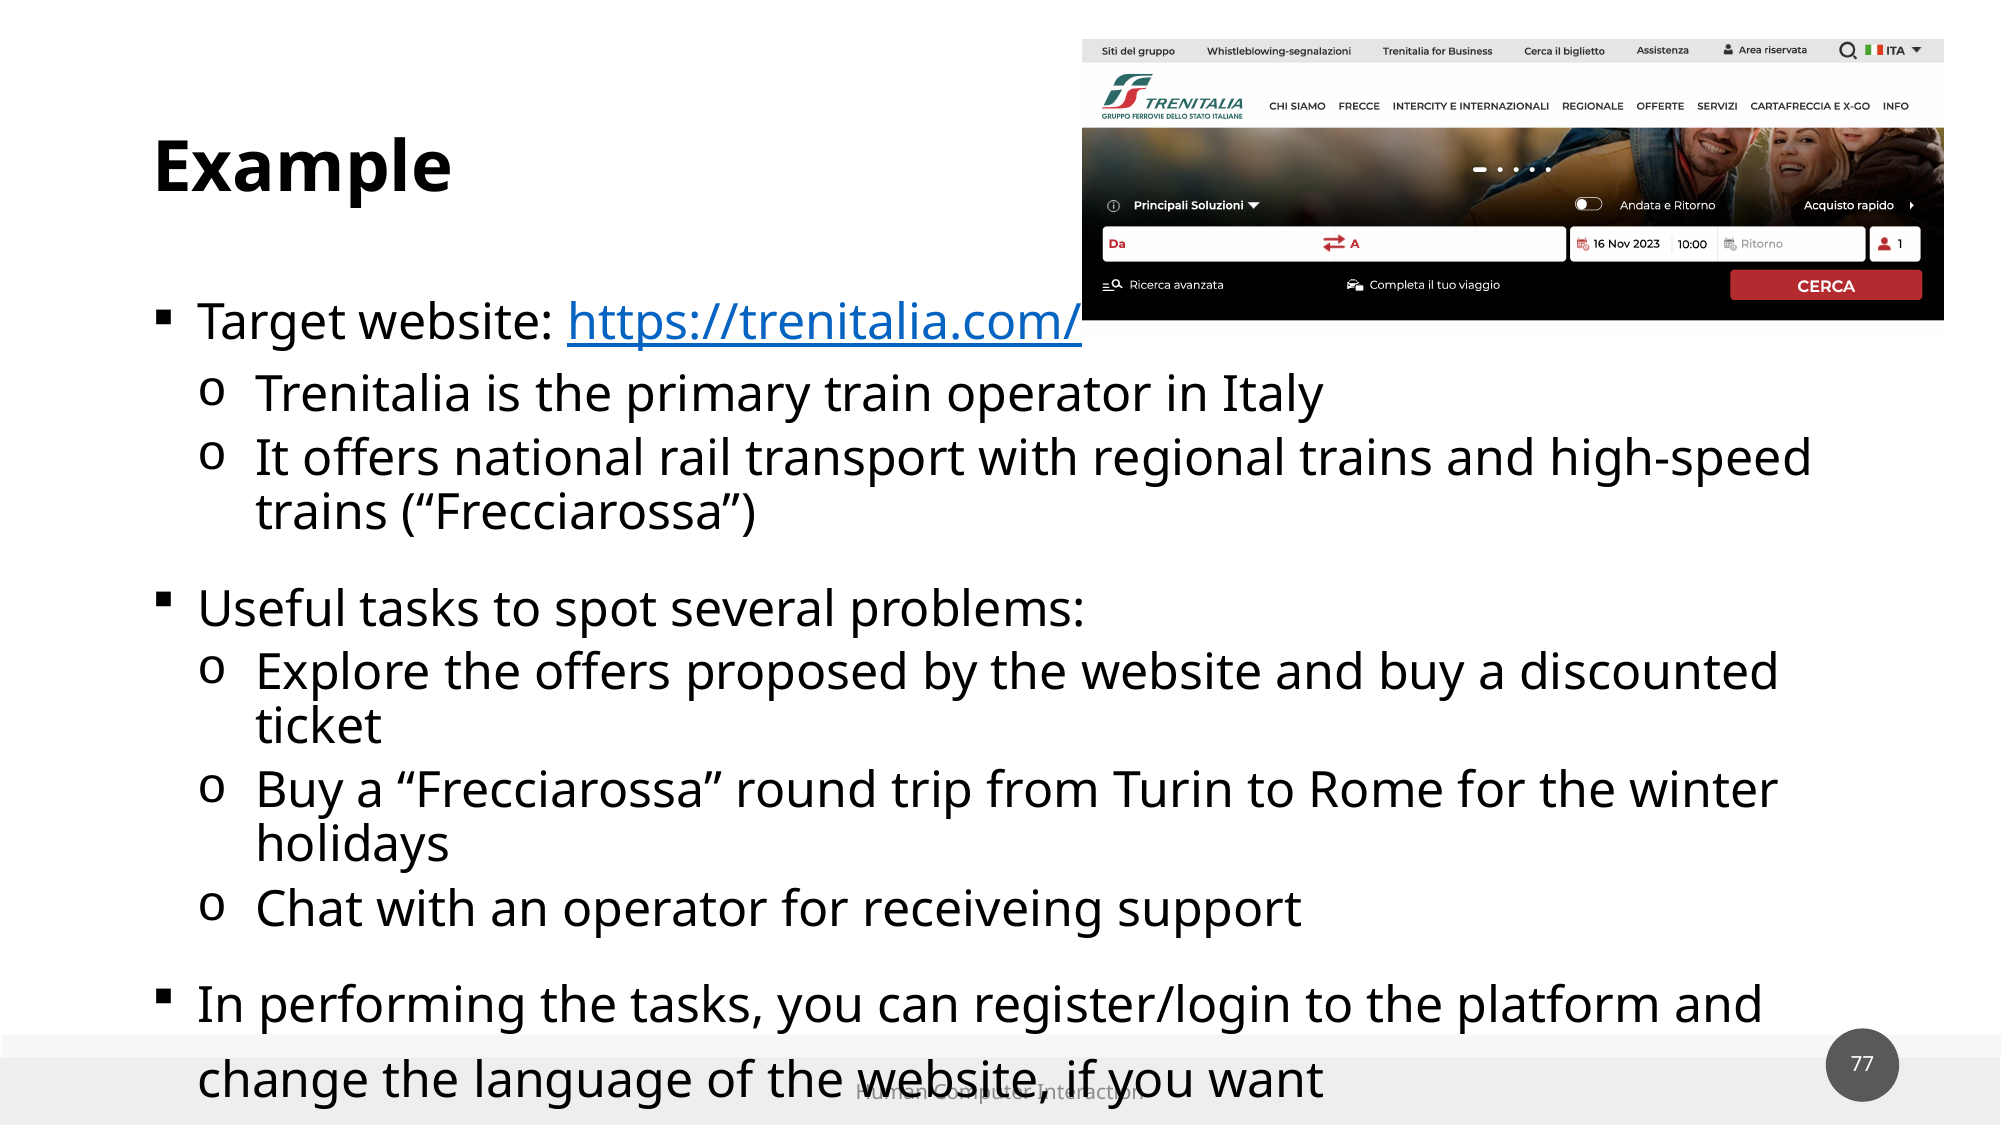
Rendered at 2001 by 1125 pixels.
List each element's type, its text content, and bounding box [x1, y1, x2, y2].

footer Human Computer Interaction [662, 1062, 1338, 1123]
title Example [137, 59, 1082, 278]
list Target website: https://trenitalia.com/ Trenitalia is the primary train operator in Italy It offers national rail transport with regional trains and high-speed trains (“Frecciarossa”) Useful tasks to spot several problems: Explore the offers proposed by the website and buy a discounted ticket Buy a “Frecciarossa” round trip from Turin to Rome for the winter holidays Chat with an operator for receiveing support In performing the tasks, you can register/login to the platform and change the language of the website, if you want [137, 278, 1863, 1014]
picture [1082, 39, 1944, 340]
